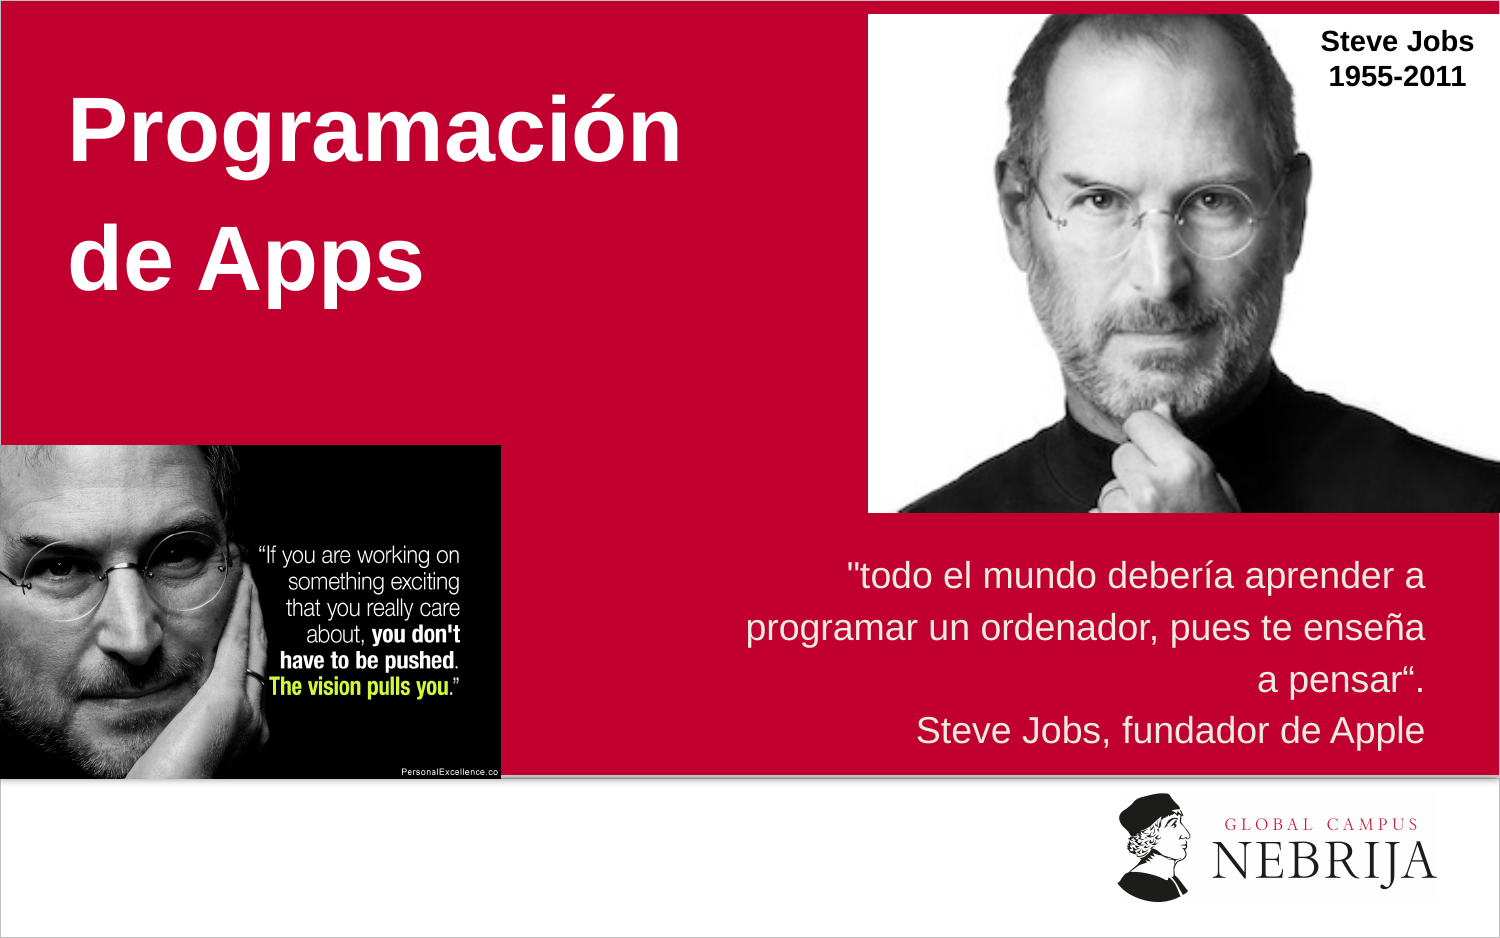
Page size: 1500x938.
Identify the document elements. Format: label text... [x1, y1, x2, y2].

list Programación de Apps [52, 43, 731, 408]
text_box "todo el mundo debería aprender a programar un ordenador, pues te enseña a pensar“. Steve Jobs, fundador de Apple [702, 537, 1453, 759]
picture [0, 444, 501, 779]
picture [1116, 792, 1438, 903]
picture [867, 14, 1500, 513]
